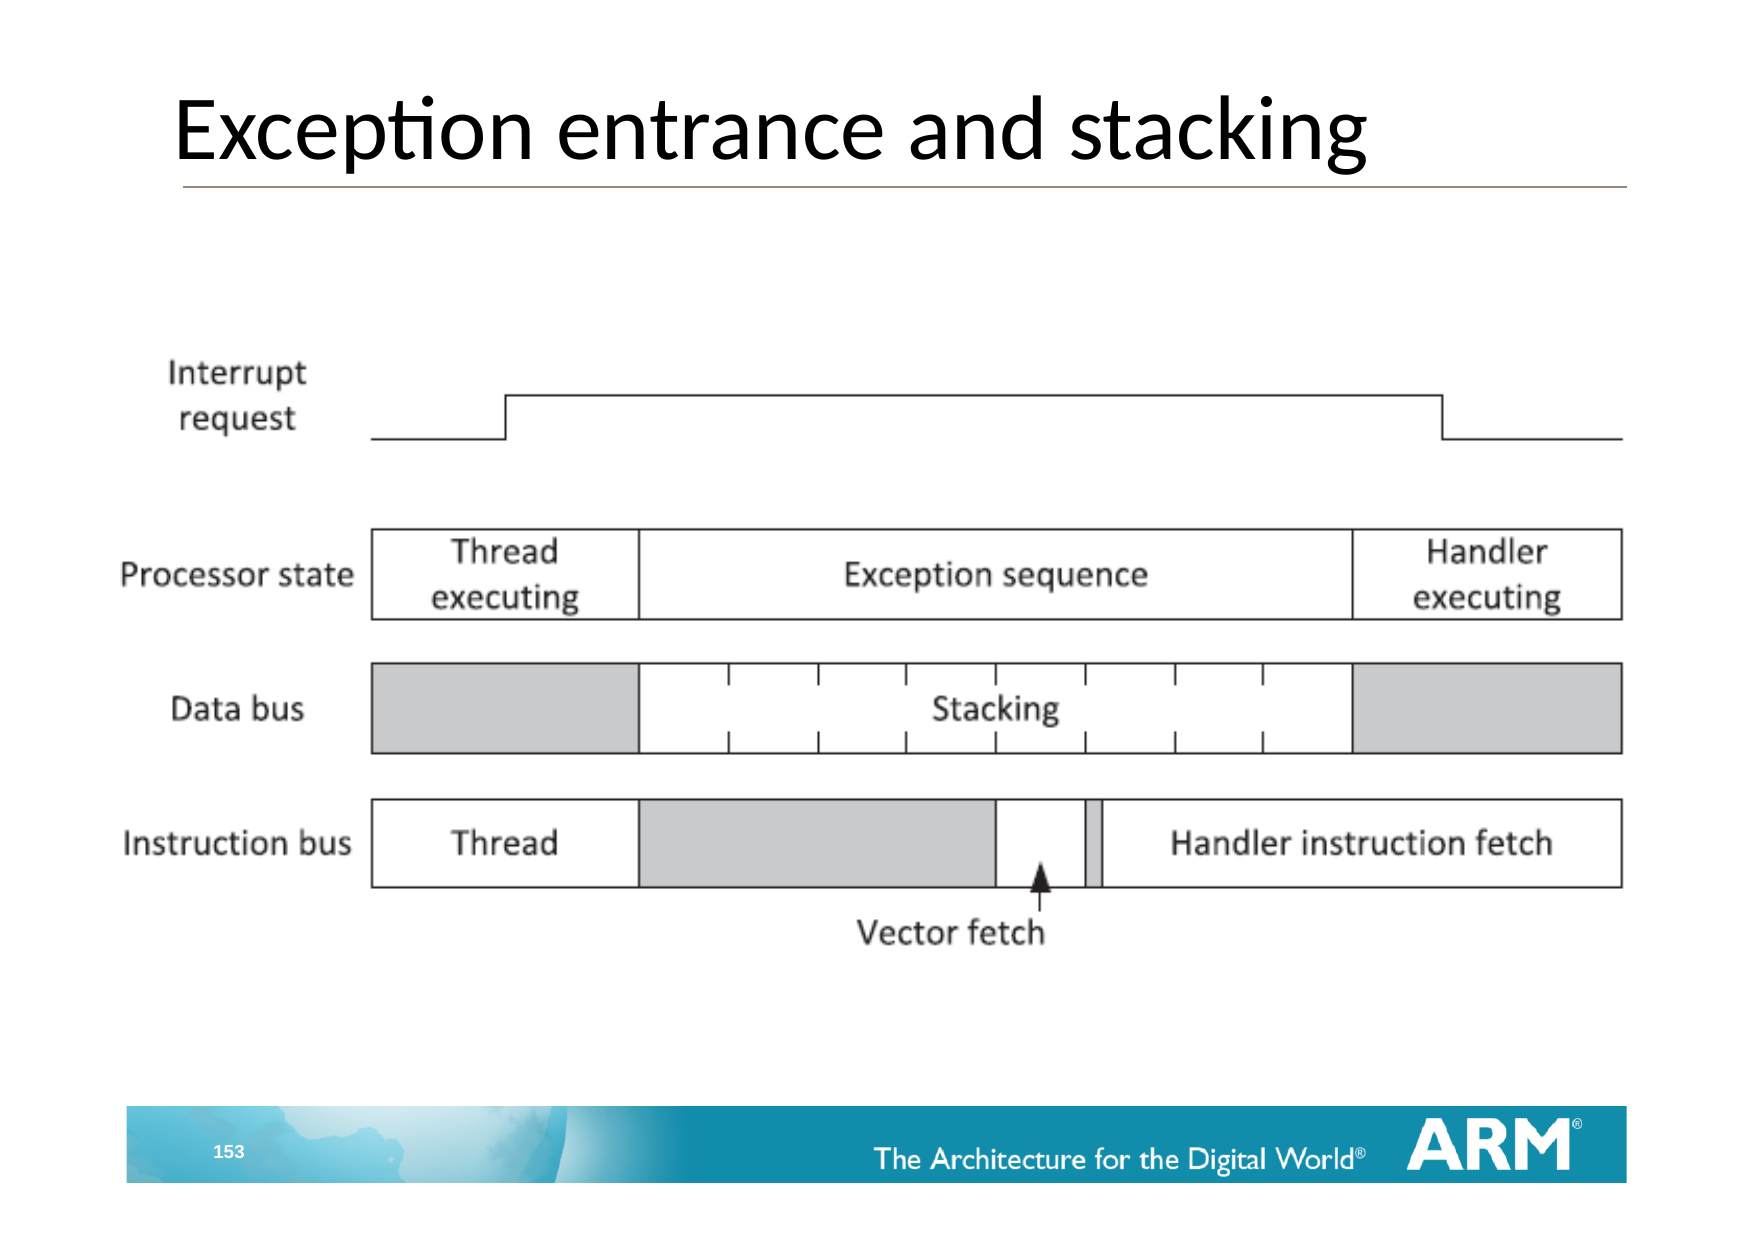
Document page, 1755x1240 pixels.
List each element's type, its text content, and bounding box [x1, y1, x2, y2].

slide_number 153 [198, 1139, 287, 1187]
picture [93, 286, 1661, 954]
title Exception entrance and stacking [173, 80, 1581, 172]
picture [126, 1106, 1627, 1183]
